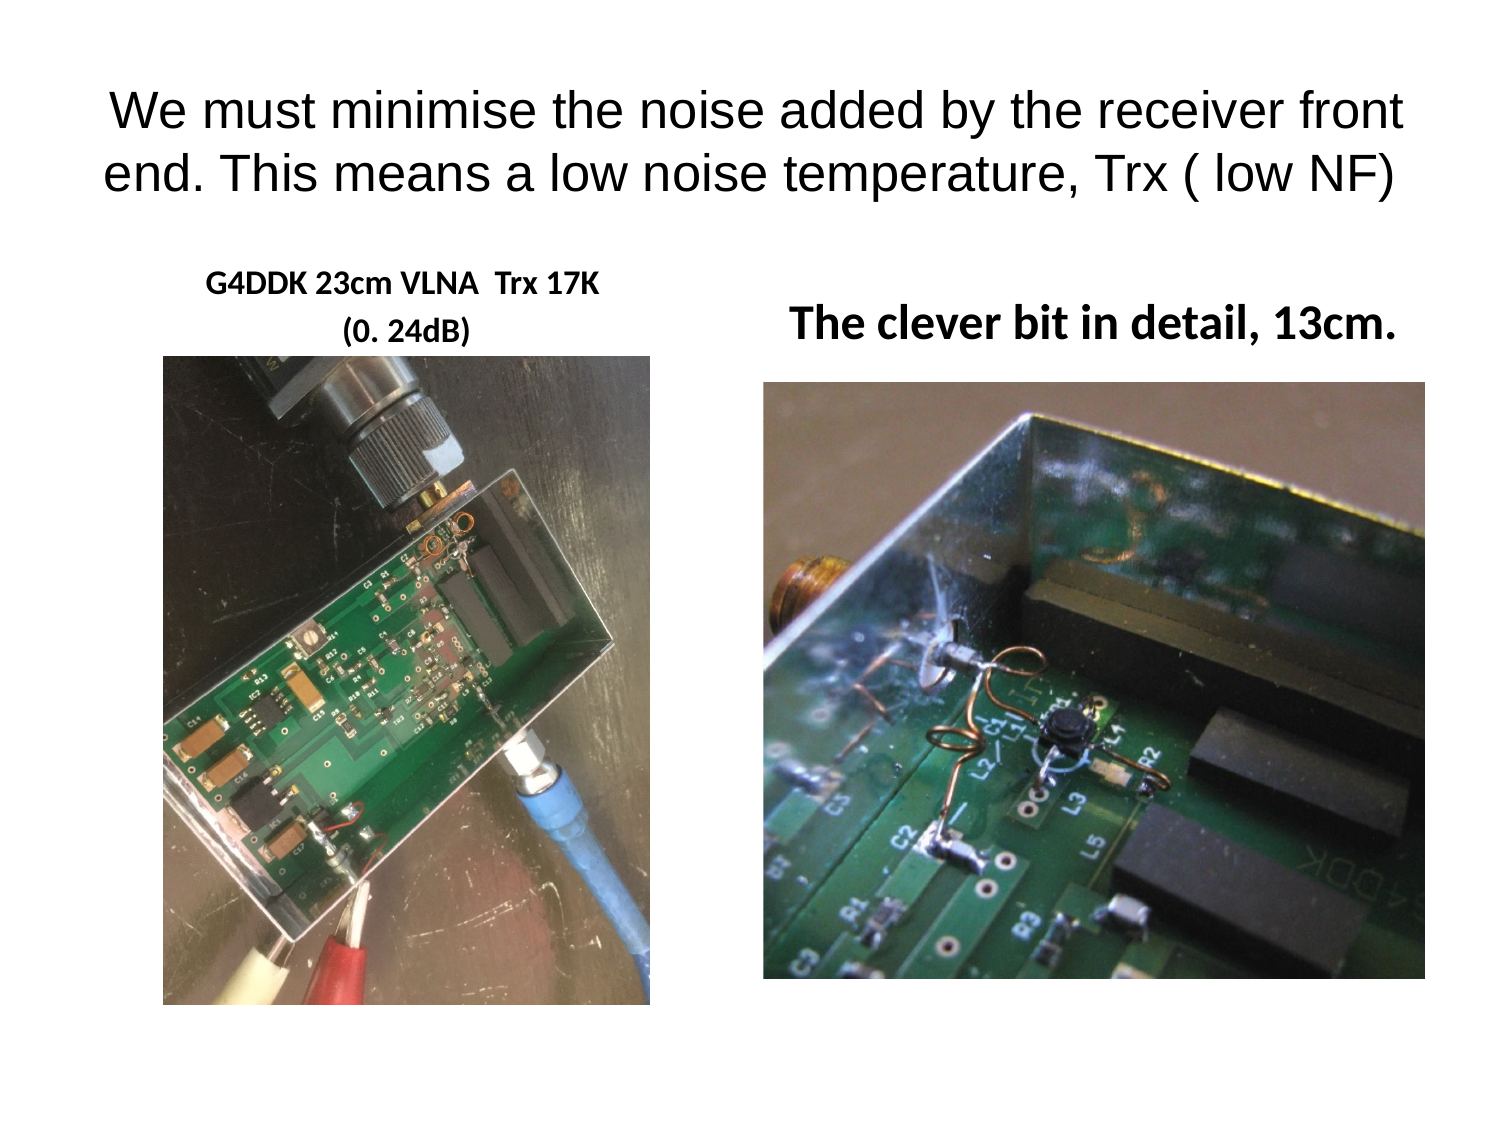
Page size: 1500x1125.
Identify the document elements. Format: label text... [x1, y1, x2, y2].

list The clever bit in detail, 13cm. [761, 251, 1425, 357]
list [162, 356, 650, 1006]
list G4DDK 23cm VLNA Trx 17K (0. 24dB) [75, 251, 738, 357]
title We must minimise the noise added by the receiver front end. This means a low noise temperature, Trx ( low NF) [75, 45, 1425, 233]
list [761, 382, 1426, 979]
